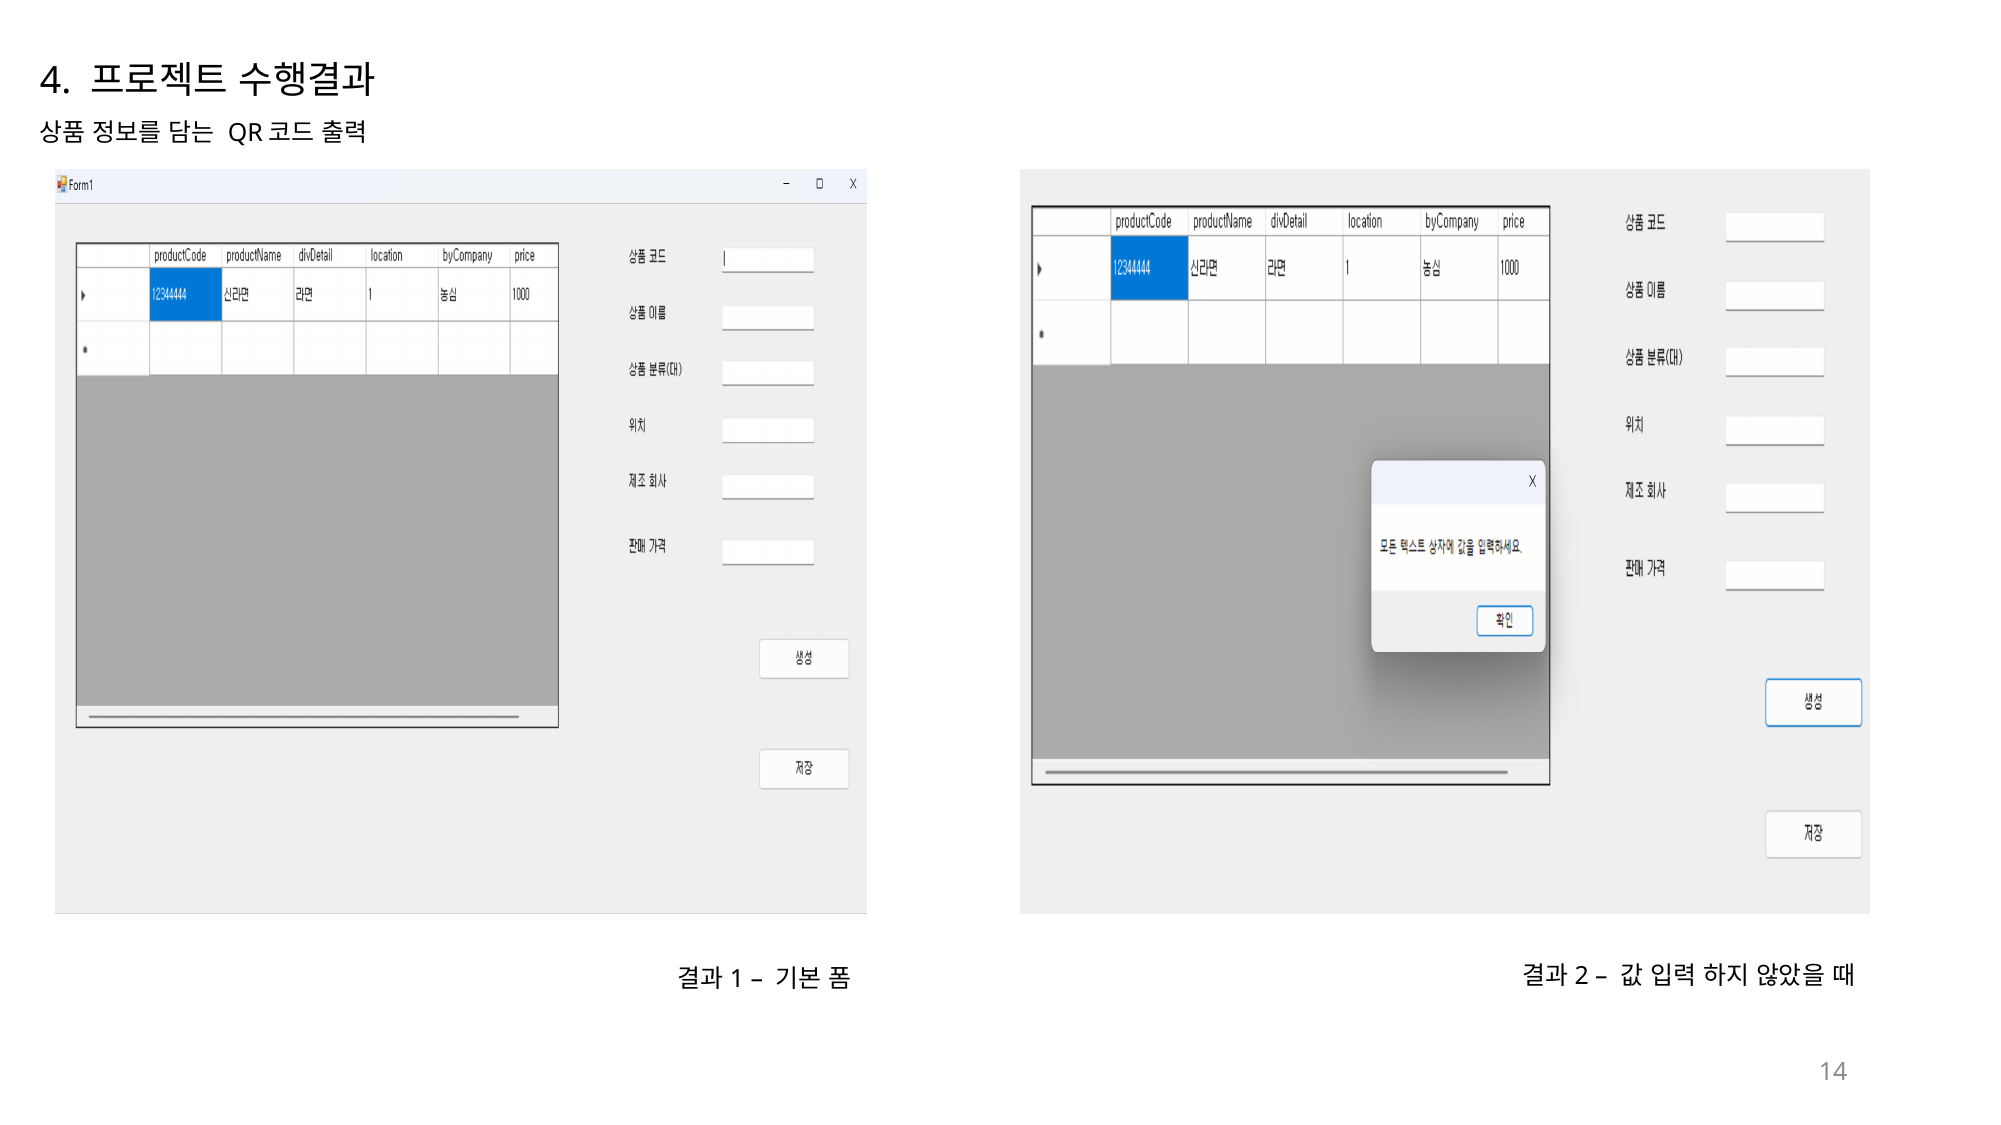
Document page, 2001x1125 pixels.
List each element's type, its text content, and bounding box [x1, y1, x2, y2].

slide_number 14 [1412, 1042, 1863, 1103]
picture [55, 169, 867, 914]
picture [1020, 169, 1870, 914]
text_box 결과2 – 값 입력 하지 않았을 때 [1123, 951, 1870, 997]
text_box 상품 정보를 담는 QR코드 출력 [25, 109, 1690, 154]
text_box 4. 프로젝트 수행결과 [25, 48, 1690, 109]
text_box 결과1 – 기본 폼 [119, 955, 867, 1001]
